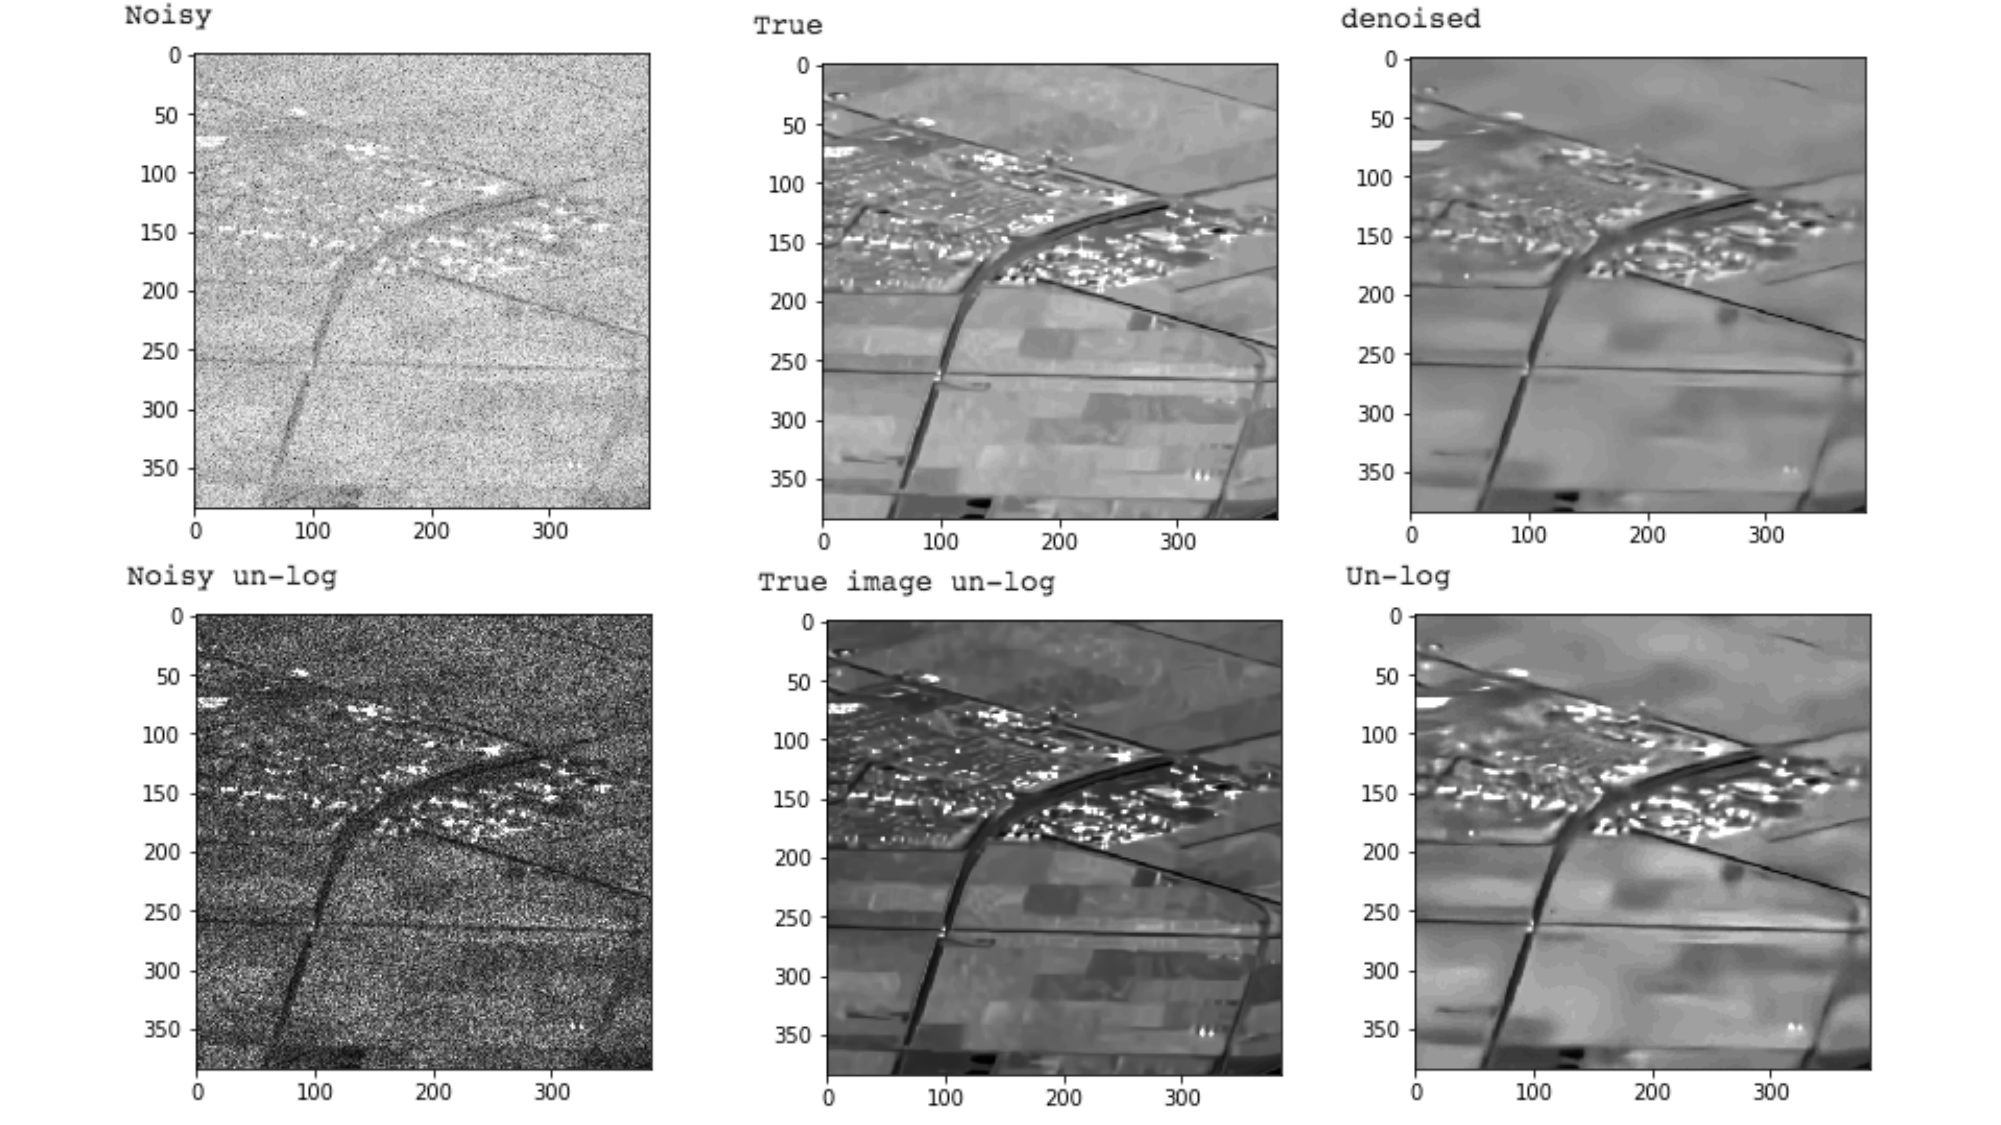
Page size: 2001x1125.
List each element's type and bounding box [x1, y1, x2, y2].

picture [739, 0, 1300, 1123]
picture [1340, 558, 1887, 1111]
picture [115, 0, 670, 1113]
picture [1331, 1, 1878, 556]
